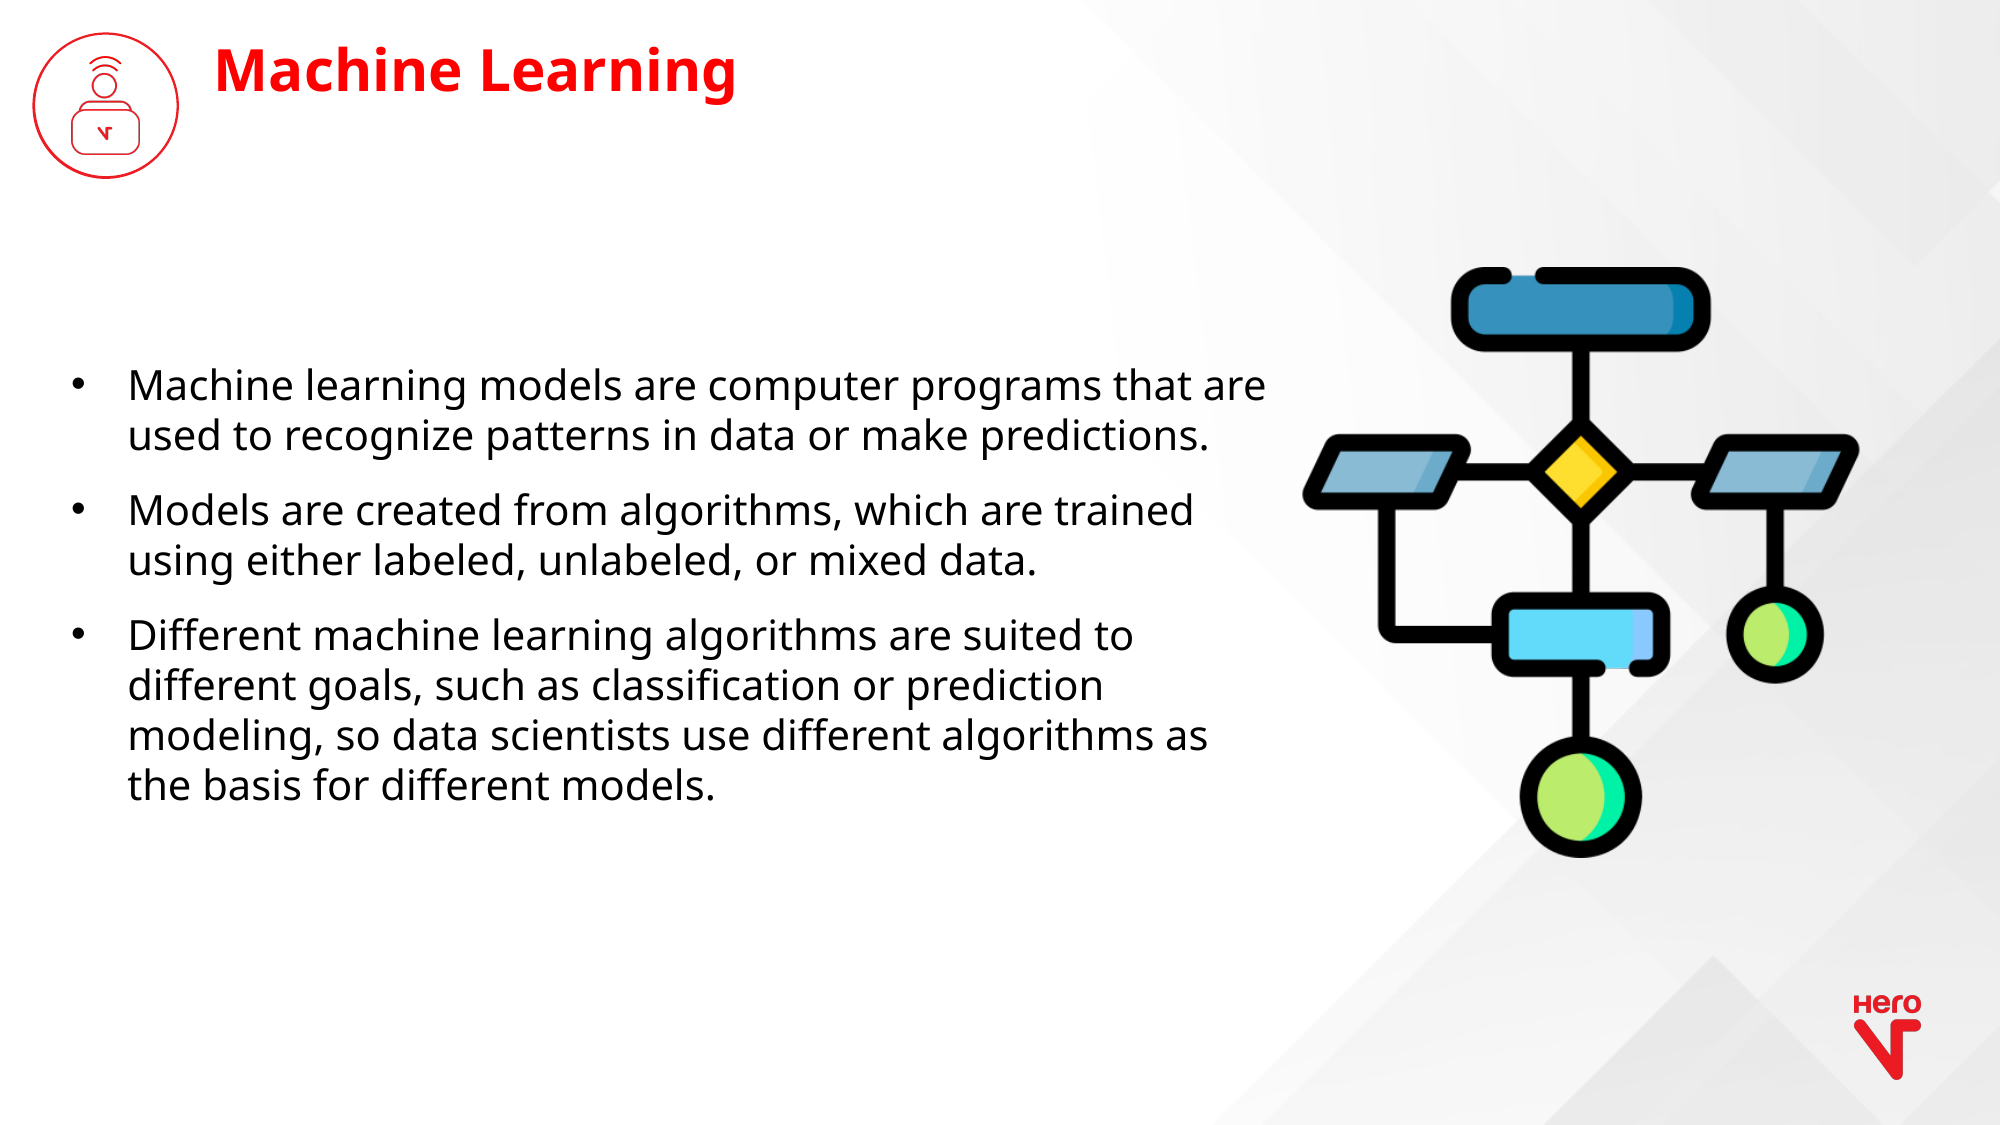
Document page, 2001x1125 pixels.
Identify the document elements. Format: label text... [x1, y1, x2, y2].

picture [1285, 266, 1877, 858]
picture [1854, 995, 1921, 1080]
picture [71, 56, 140, 155]
text_box Machine learning models are computer programs that are used to recognize patterns in data or make predictions. Models are created from algorithms, which are trained using either labeled, unlabeled, or mixed data. Different machine learning algorithms are suited to different goals, such as classification or prediction modeling, so data scientists use different algorithms as the basis for different models. [37, 343, 1280, 824]
text_box Machine Learning [198, 18, 1877, 119]
